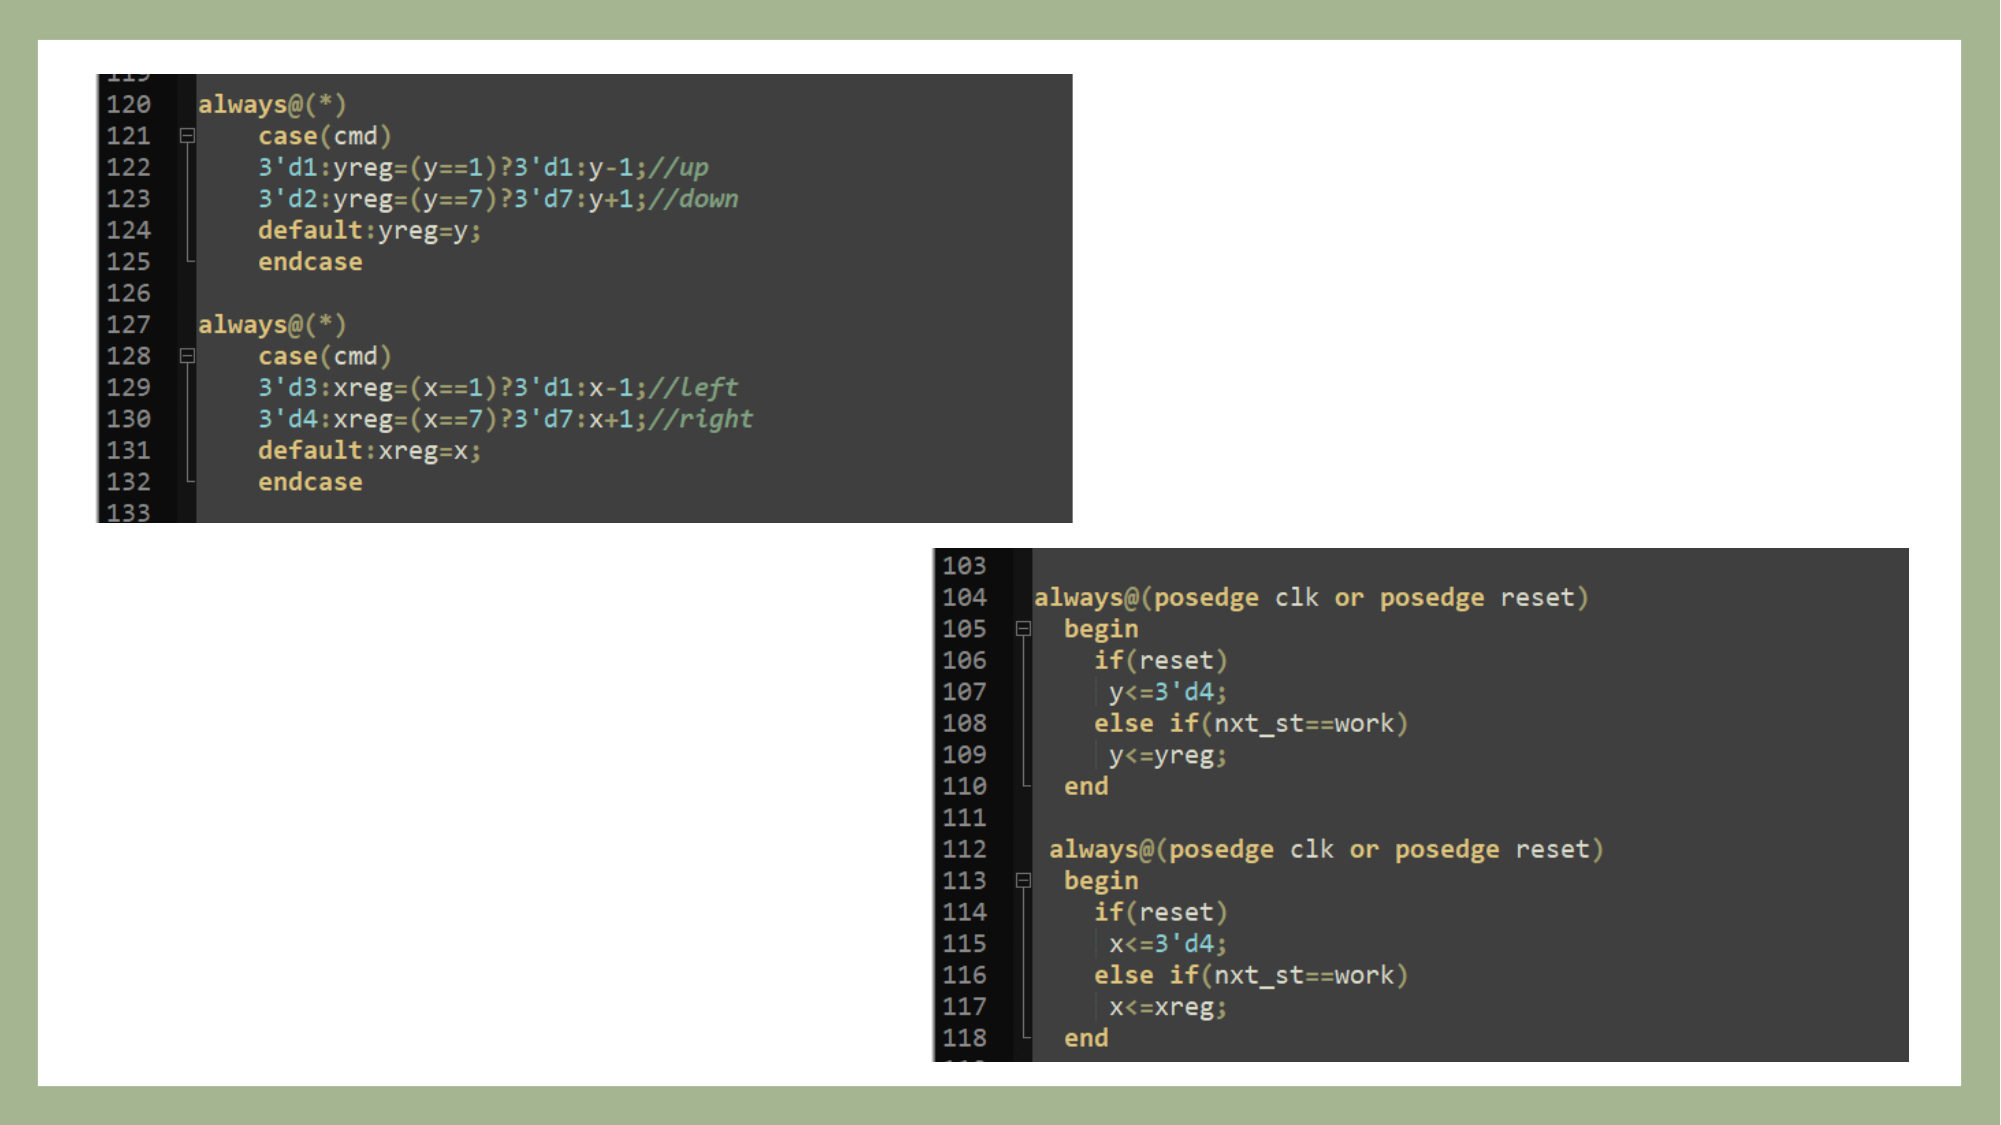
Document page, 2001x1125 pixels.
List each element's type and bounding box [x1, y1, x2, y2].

picture [93, 73, 1073, 524]
list [930, 548, 1910, 1062]
